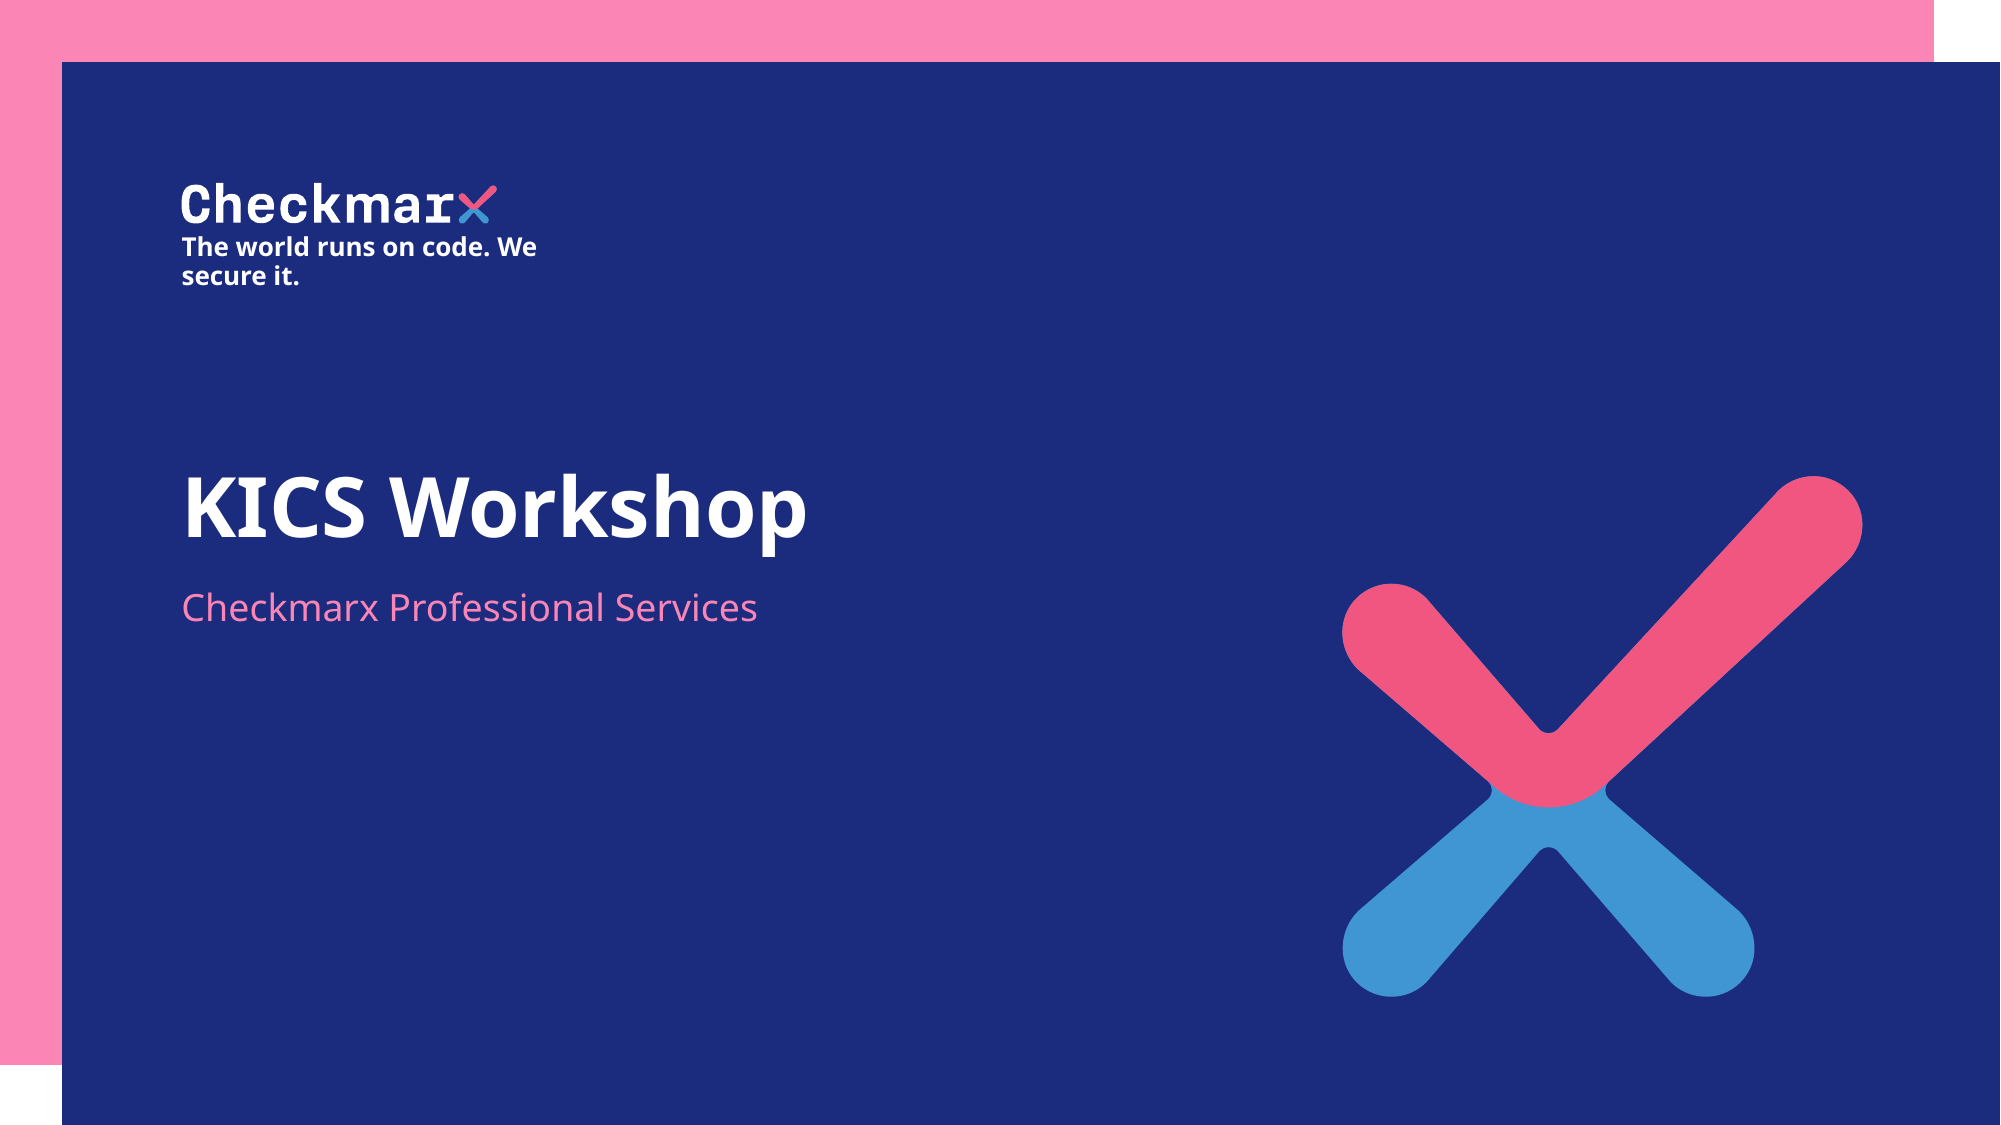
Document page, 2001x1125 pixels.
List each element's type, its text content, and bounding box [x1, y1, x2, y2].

title KICS Workshop [181, 452, 969, 554]
subtitle Checkmarx Professional Services [181, 572, 969, 626]
